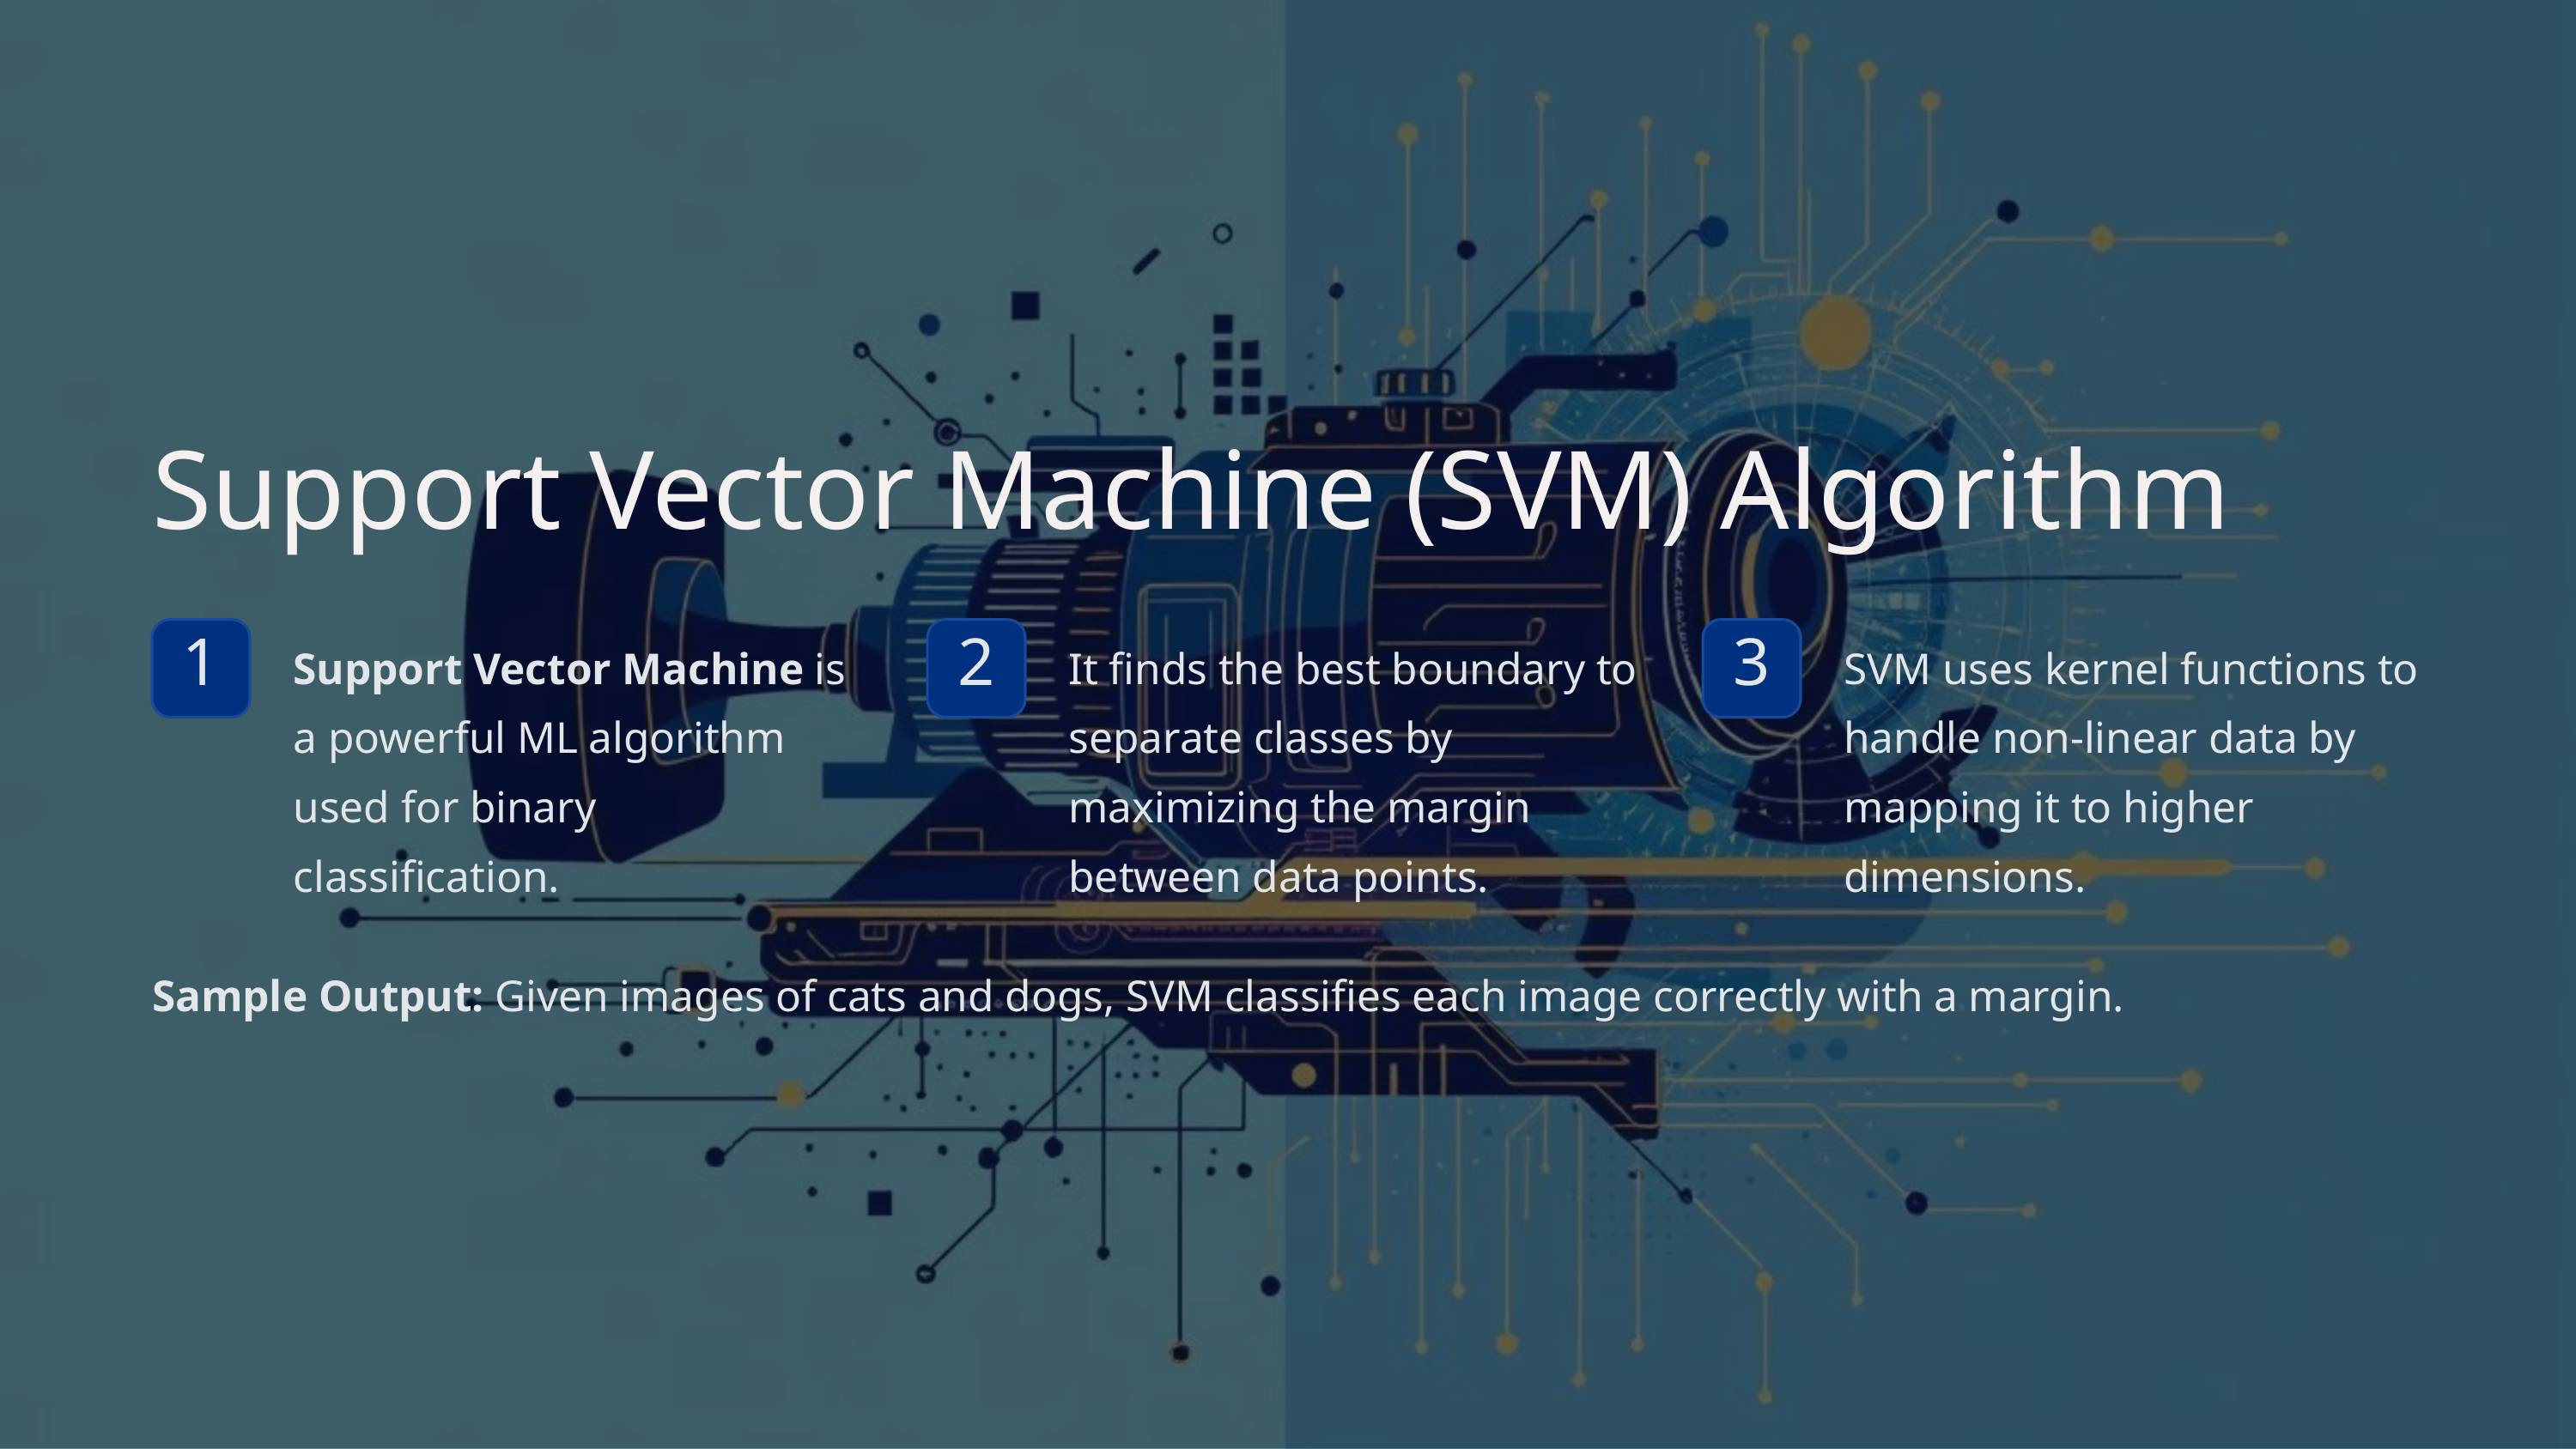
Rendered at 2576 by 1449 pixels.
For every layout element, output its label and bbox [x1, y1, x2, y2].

text_box [926, 617, 1027, 719]
text_box [1718, 627, 1785, 710]
text_box [943, 627, 1010, 710]
text_box [167, 627, 234, 710]
text_box [1068, 633, 1649, 912]
text_box [151, 418, 2327, 555]
text_box [1701, 617, 1802, 719]
text_box [150, 617, 252, 719]
text_box [0, 0, 2576, 1449]
text_box [293, 633, 874, 912]
text_box [151, 960, 2425, 1031]
text_box [1844, 633, 2425, 912]
